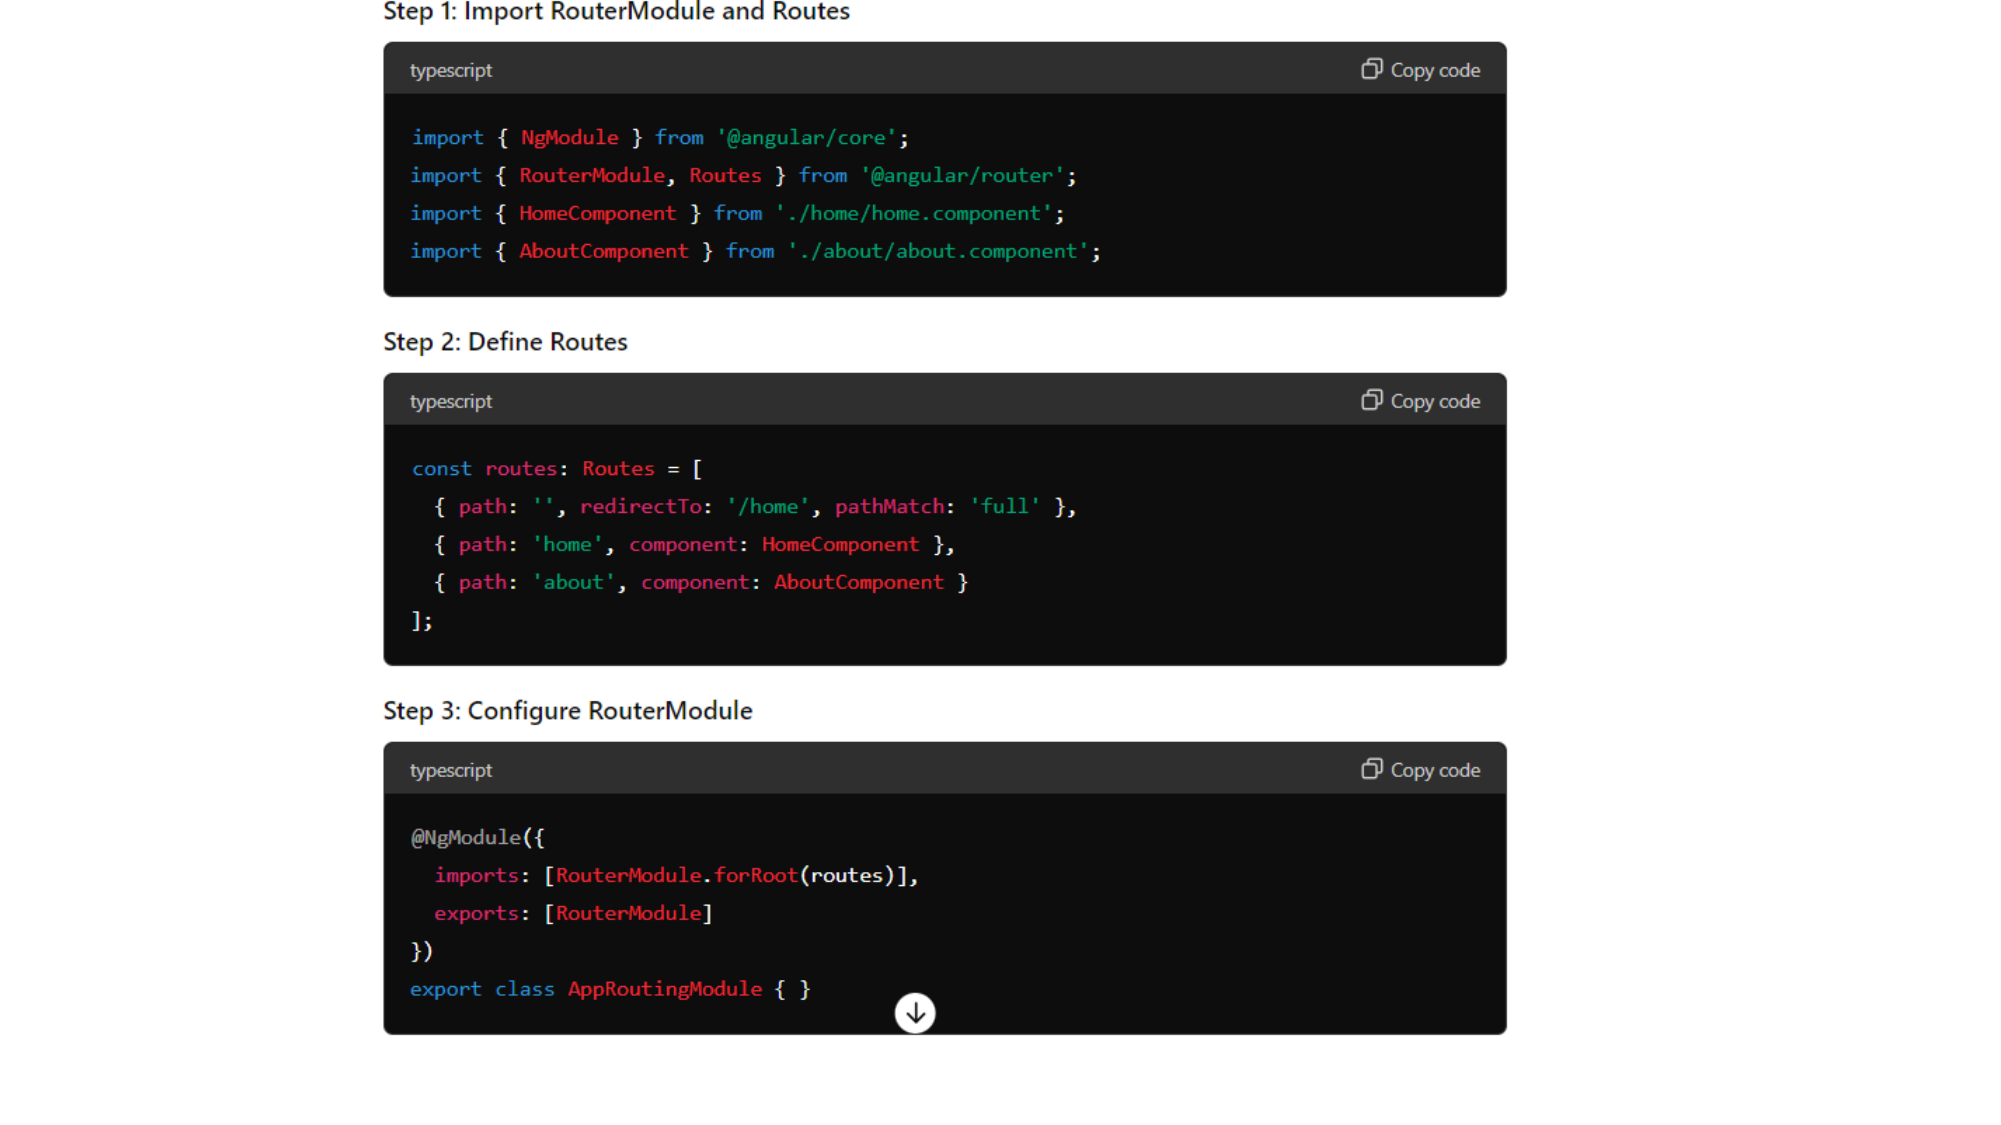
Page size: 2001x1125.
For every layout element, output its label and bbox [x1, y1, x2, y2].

picture [377, 0, 1569, 1042]
